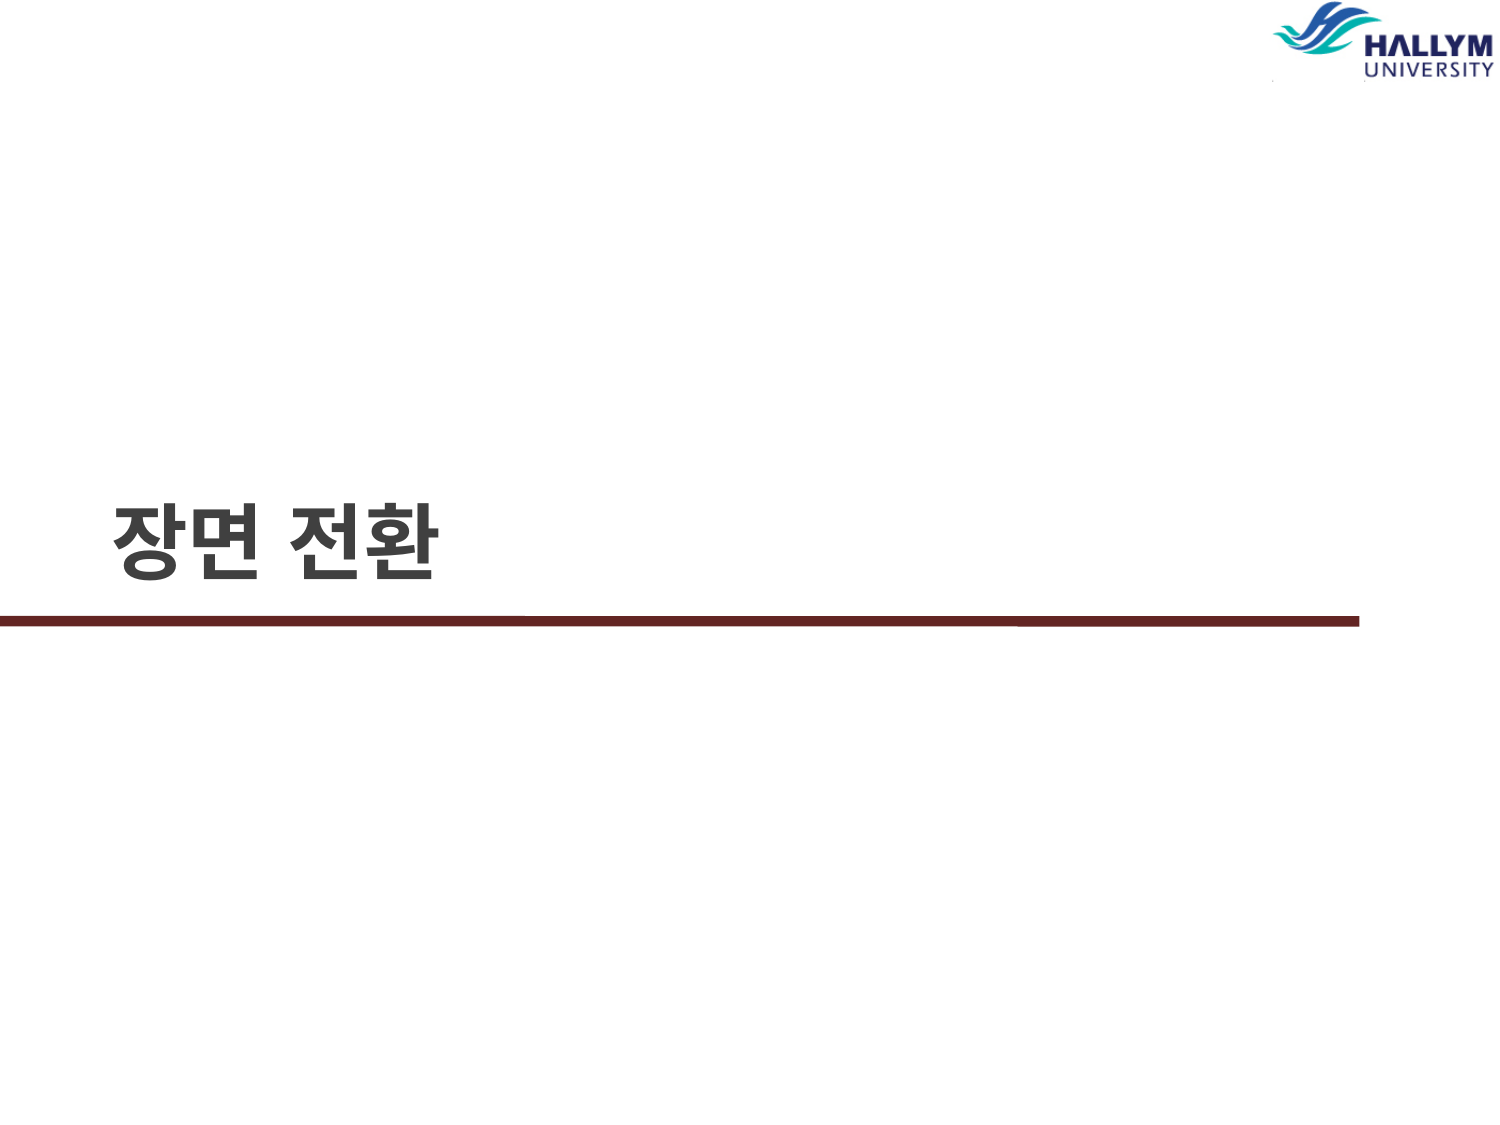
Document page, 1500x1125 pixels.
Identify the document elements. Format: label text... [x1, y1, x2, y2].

title 장면 전환 [82, 356, 1357, 598]
picture [1269, 0, 1500, 82]
